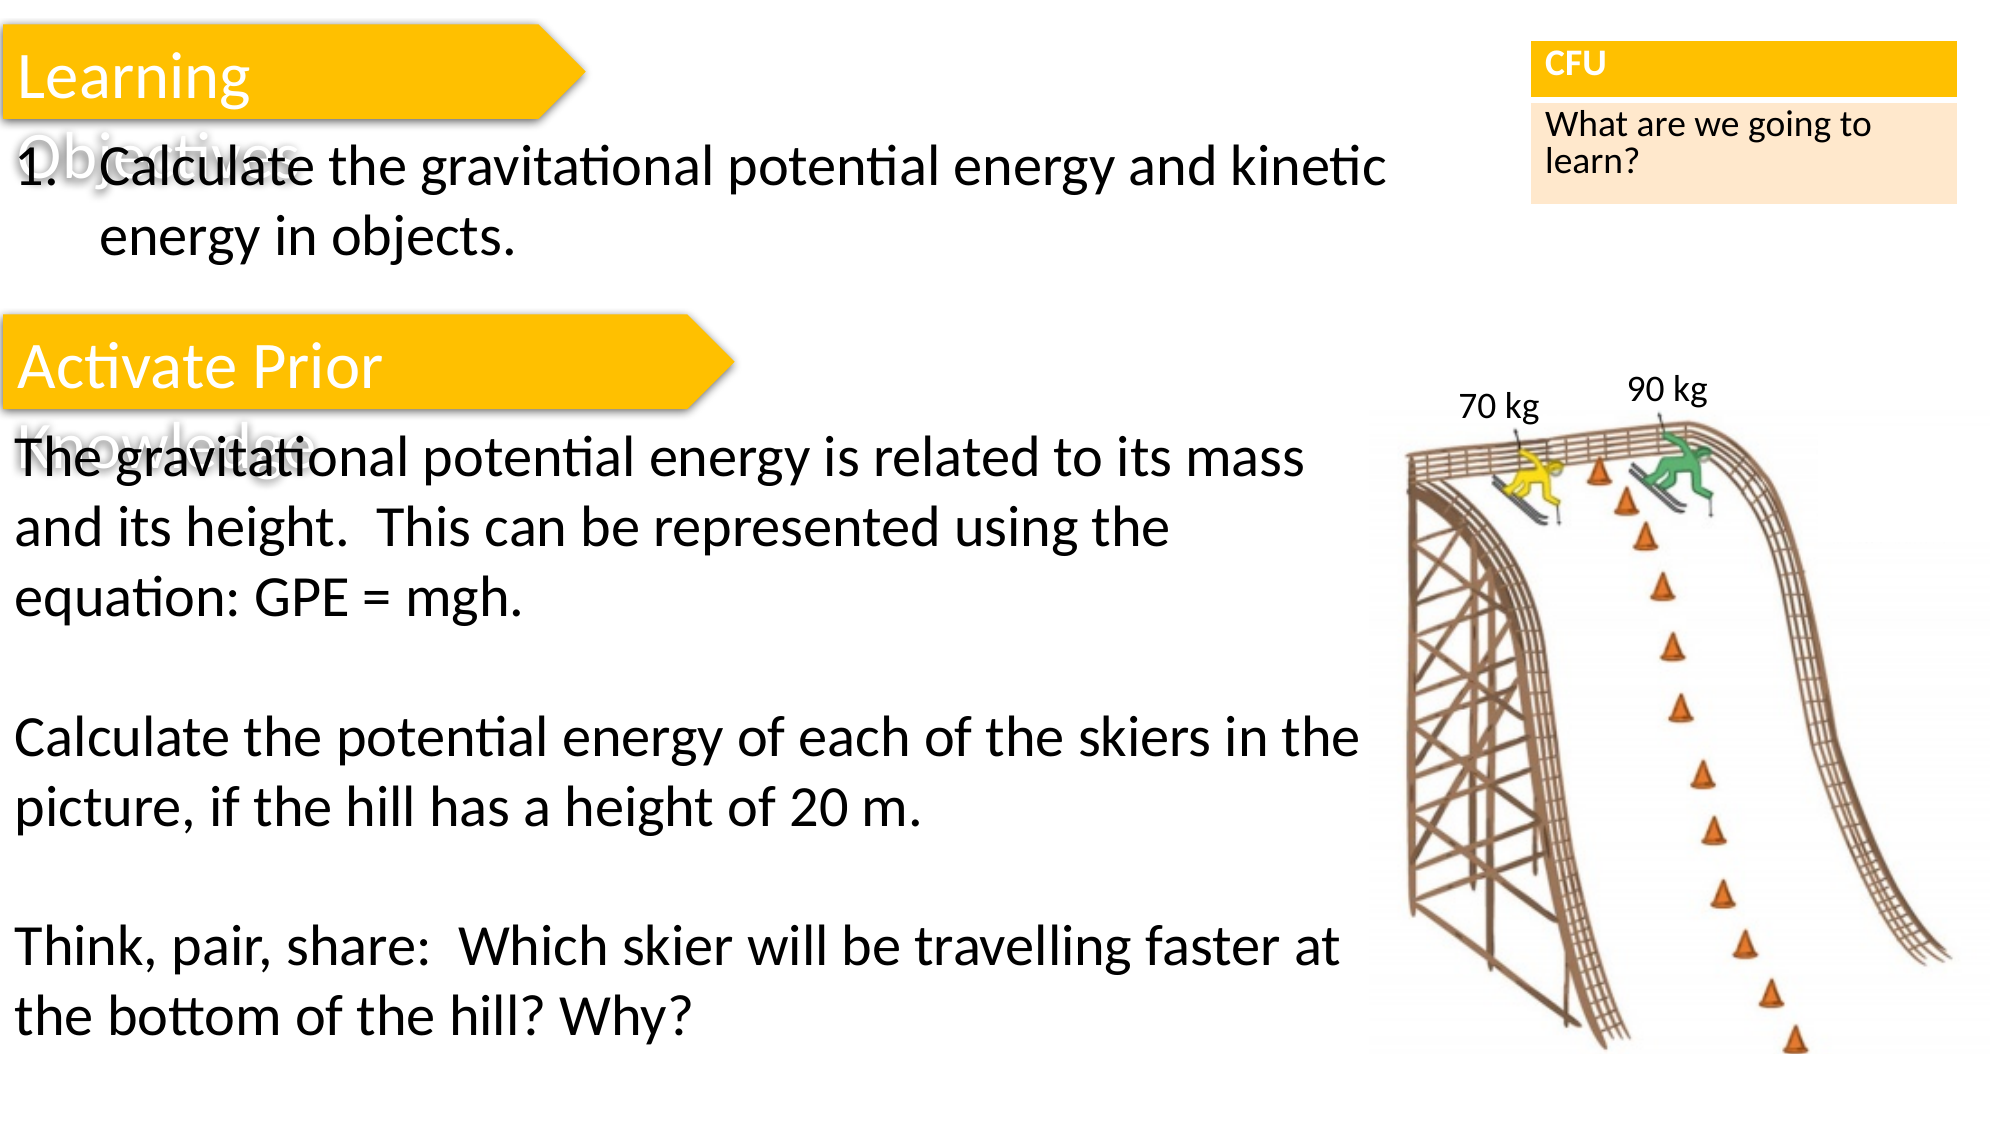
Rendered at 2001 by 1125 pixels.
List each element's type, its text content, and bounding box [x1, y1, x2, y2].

text_box Calculate the gravitational potential energy and kinetic energy in objects. [0, 120, 1578, 275]
text_box The gravitational potential energy is related to its mass and its height. This can be represented using the equation: GPE = mgh. Calculate the potential energy of each of the skiers in the picture, if the hill has a height of 20 m. Think, pair, share: Which skier will be travelling faster at the bottom of the hill? Why? [0, 410, 1401, 1055]
table_cell What are we going to learn? [1531, 103, 1957, 204]
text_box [1369, 356, 1990, 1054]
table_header CFU [1531, 41, 1957, 97]
text_box Learning Objectives [3, 24, 586, 119]
text_box Activate Prior Knowledge [3, 314, 735, 410]
